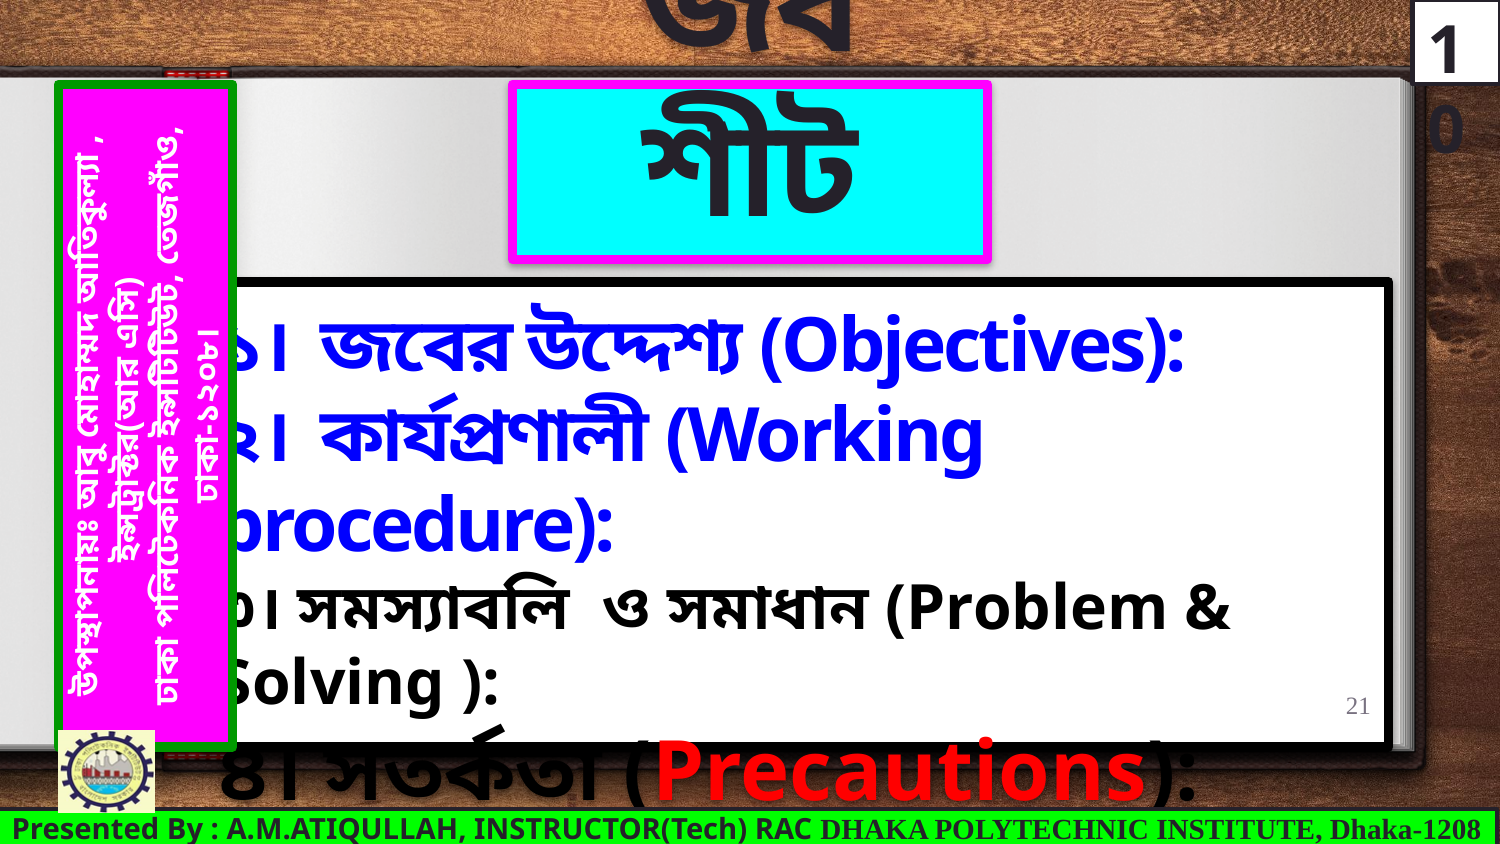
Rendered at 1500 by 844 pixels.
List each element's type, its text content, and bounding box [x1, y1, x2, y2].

title জব শীট [512, 84, 988, 260]
text_box 10 [1410, 0, 1500, 86]
text_box Presented By : A.M.ATIQULLAH, INSTRUCTOR(Tech) RAC DHAKA POLYTECHNIC INSTITUTE, Dhaka-1208 [0, 807, 1499, 844]
text_box উপস্থাপনায়ঃ আবু মোহাম্মদ আতিকুল্যা , ইন্সট্রাক্টর(আর এসি) ঢাকা পলিটেকনিক ইন্সটিটিউট, তেজগাঁও, ঢাকা-১২০৮। [58, 84, 233, 747]
slide_number 21 [1295, 672, 1386, 737]
subtitle ১। জবের উদ্দেশ্য (Objectives): ২। কার্যপ্রণালী (Working procedure): ৩। সমস্যাবলি ও সমাধান (Problem & Solving ): ৪। সতর্কতা (Precautions): ৫। মন্তব্য (Remarks): [233, 281, 1389, 747]
picture [0, 0, 1500, 844]
